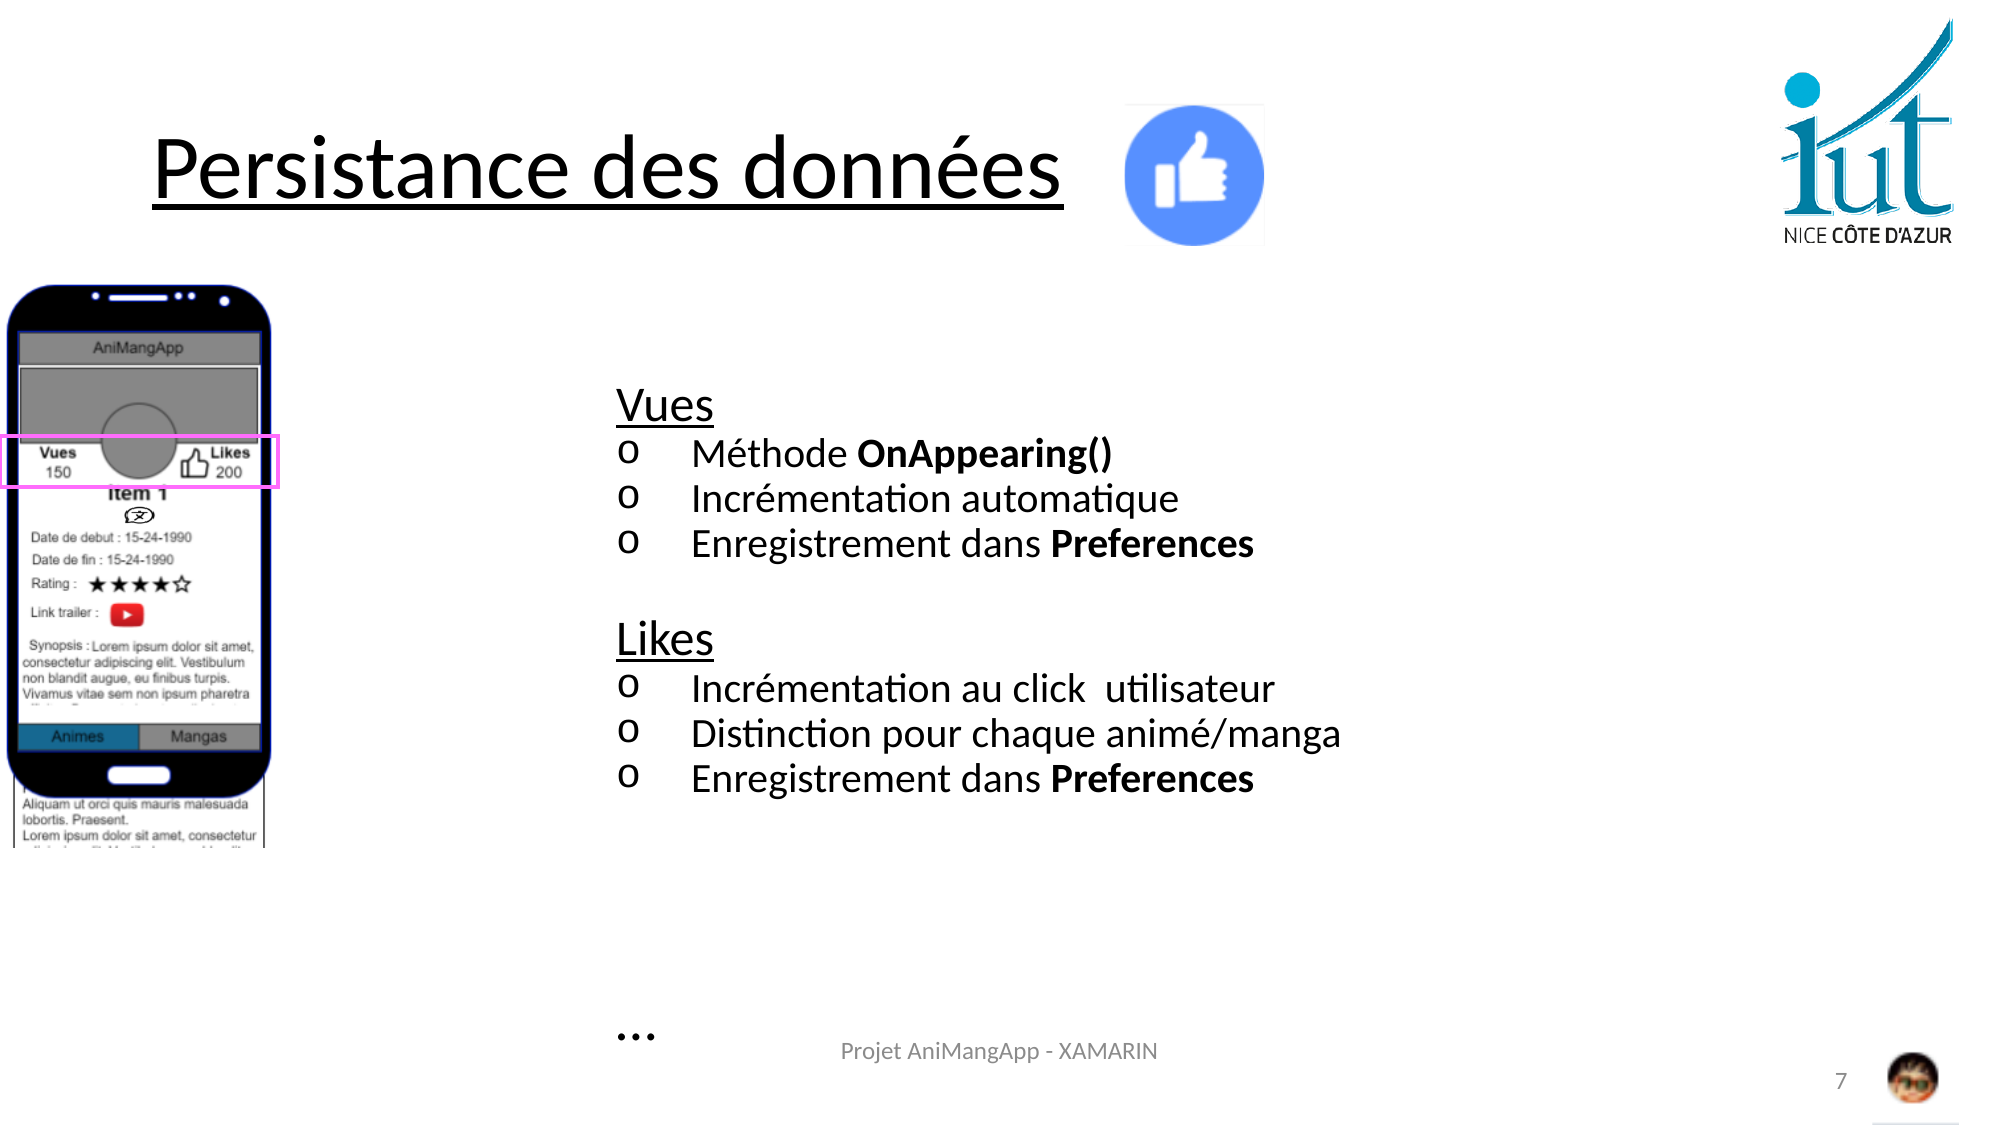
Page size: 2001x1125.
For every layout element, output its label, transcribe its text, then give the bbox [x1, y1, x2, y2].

picture [1872, 1041, 1962, 1125]
text_box Vues Méthode OnAppearing() Incrémentation automatique Enregistrement dans Preferences Likes Incrémentation au click utilisateur Distinction pour chaque animé/manga Enregistrement dans Preferences … [526, 300, 1863, 872]
text_box Persistance des données [137, 59, 1863, 278]
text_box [0, 276, 279, 849]
picture [1734, 0, 2000, 266]
text_box Projet AniMangApp - XAMARIN 7 [137, 1035, 1863, 1095]
picture [1124, 91, 1265, 246]
